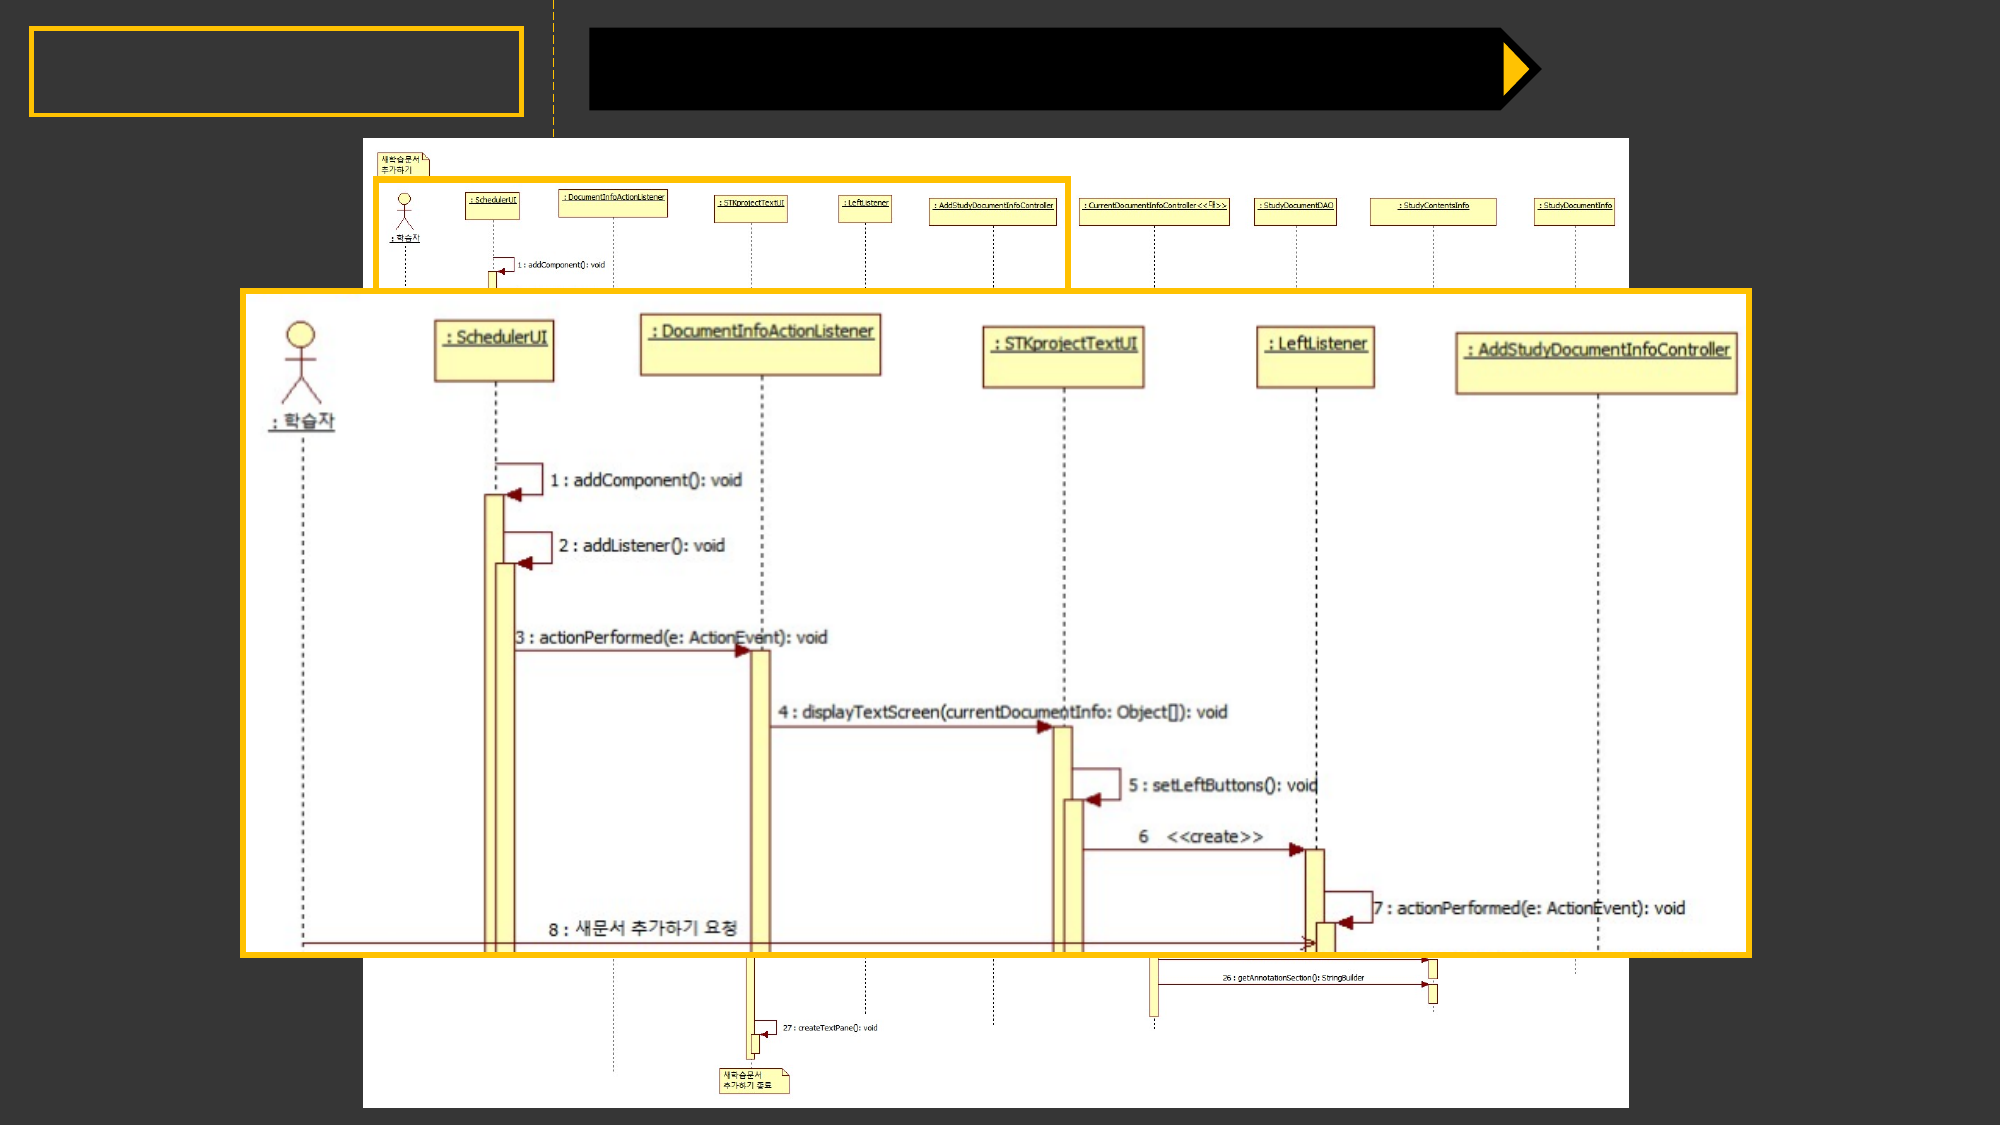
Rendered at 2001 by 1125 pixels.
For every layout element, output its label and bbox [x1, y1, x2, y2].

picture [245, 138, 1746, 1108]
text_box [590, 28, 1541, 110]
text_box [0, 28, 553, 115]
